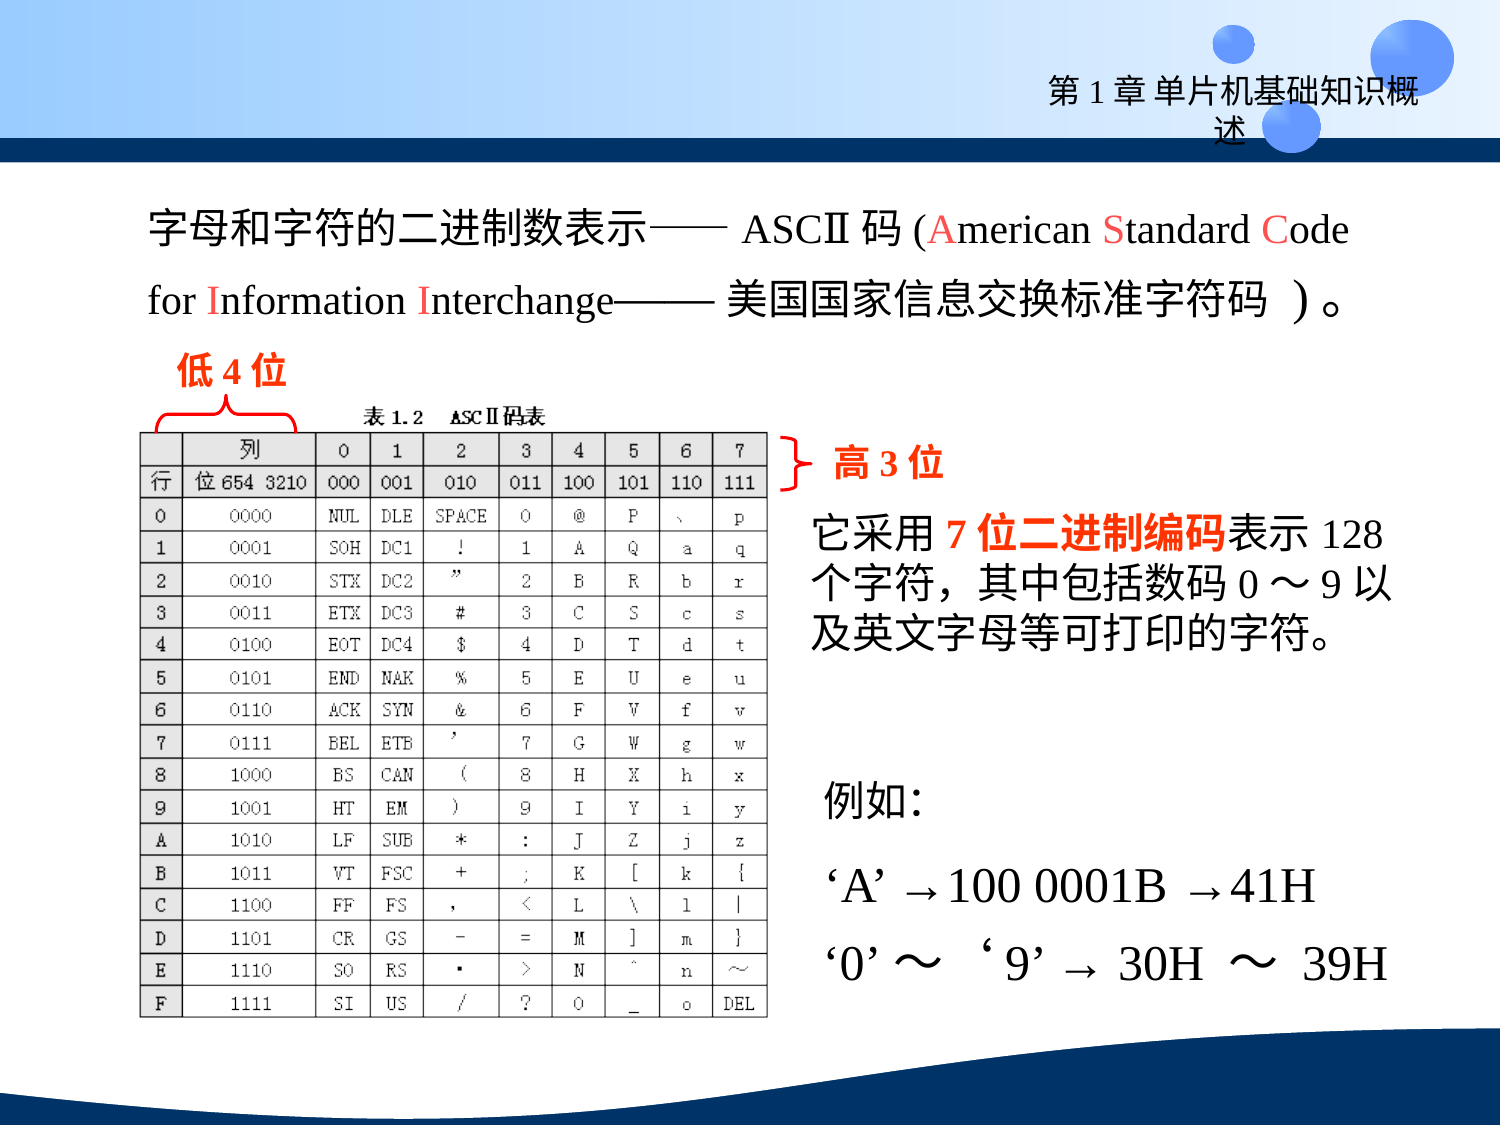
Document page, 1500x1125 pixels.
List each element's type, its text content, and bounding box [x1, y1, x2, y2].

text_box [102, 339, 812, 1030]
text_box ‘A’ →100 0001B →41H [816, 845, 1442, 920]
text_box 它采用7位二进制编码表示128个字符，其中包括数码0～9以及英文字母等可打印的字符。 [816, 499, 1415, 664]
text_box ‘0’～‘9’ → 30H ～ 39H [816, 923, 1441, 998]
text_box 第1章 单片机基础知识概述 [1019, 63, 1449, 158]
text_box 字母和字符的二进制数表示——ASCⅡ码(American Standard Code for Information Interchange——美国国家信息交换标准字符码 )。 [132, 184, 1398, 332]
text_box 高3位 [818, 431, 1007, 492]
text_box 例如： [816, 767, 964, 832]
